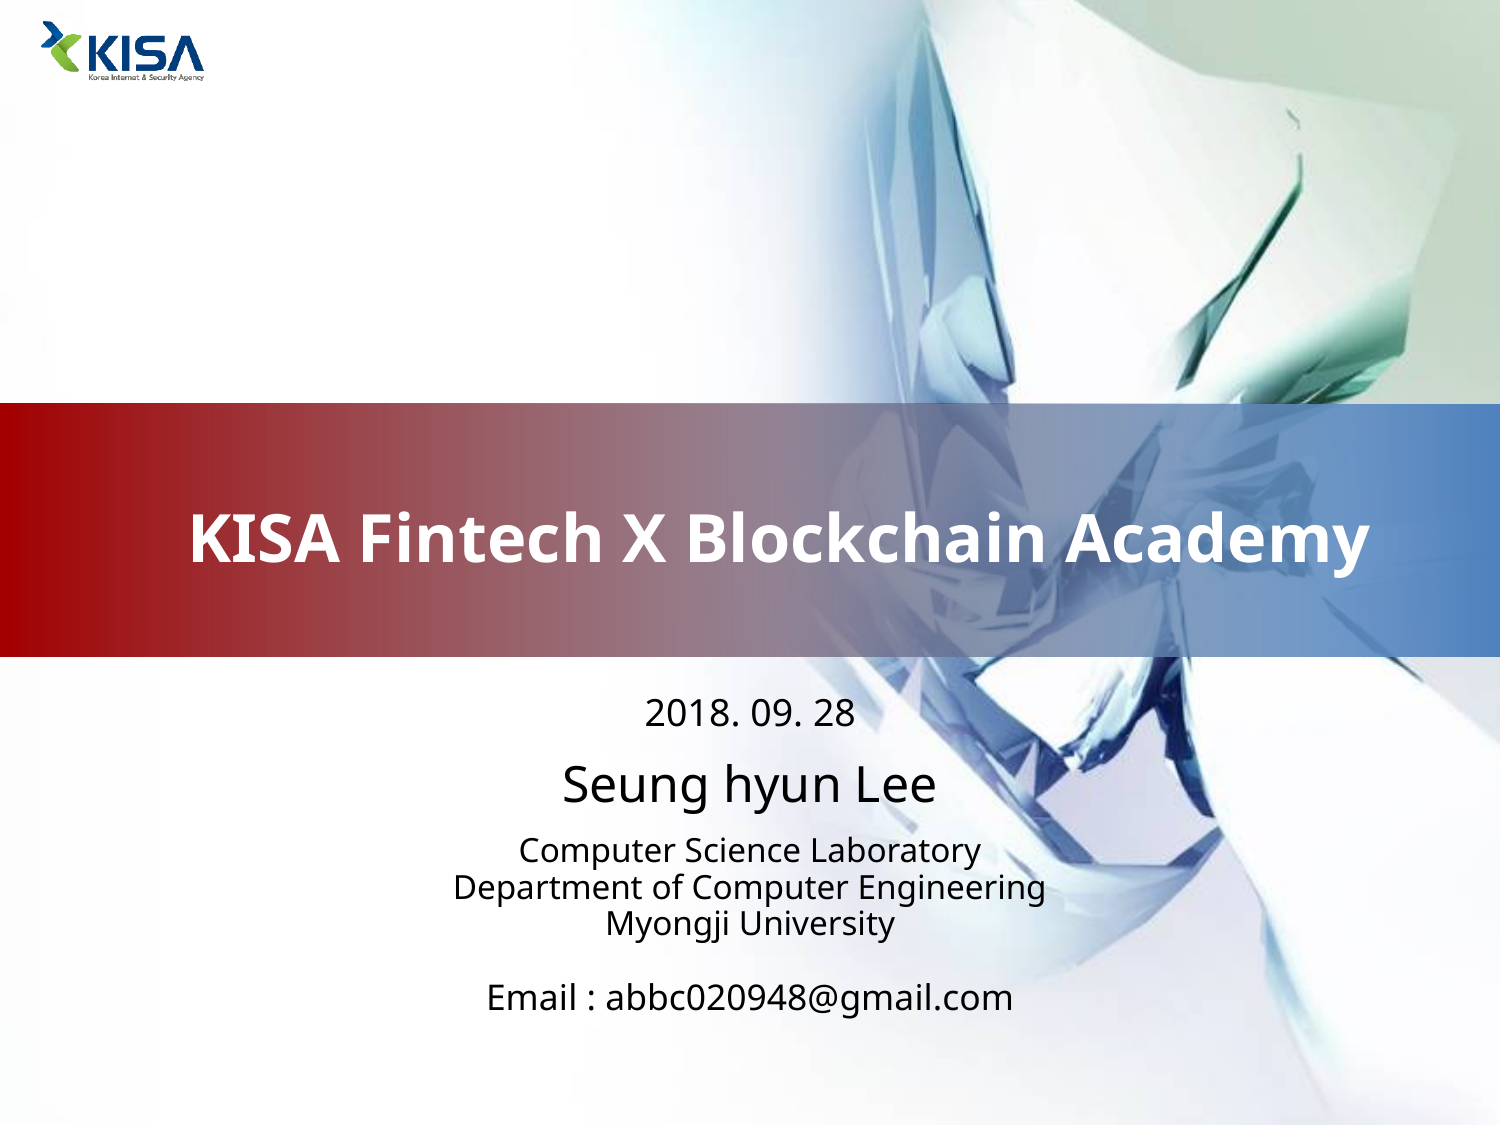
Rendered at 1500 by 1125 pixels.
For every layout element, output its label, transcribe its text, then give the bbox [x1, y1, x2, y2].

text_box 2018. 09. 28 Seung hyun Lee Computer Science Laboratory Department of Computer Engineering Myongji University Email : abbc020948@gmail.com [295, 692, 1206, 1071]
title KISA Fintech X Blockchain Academy [88, 479, 1471, 593]
picture [0, 0, 1500, 404]
picture [0, 657, 1500, 1125]
